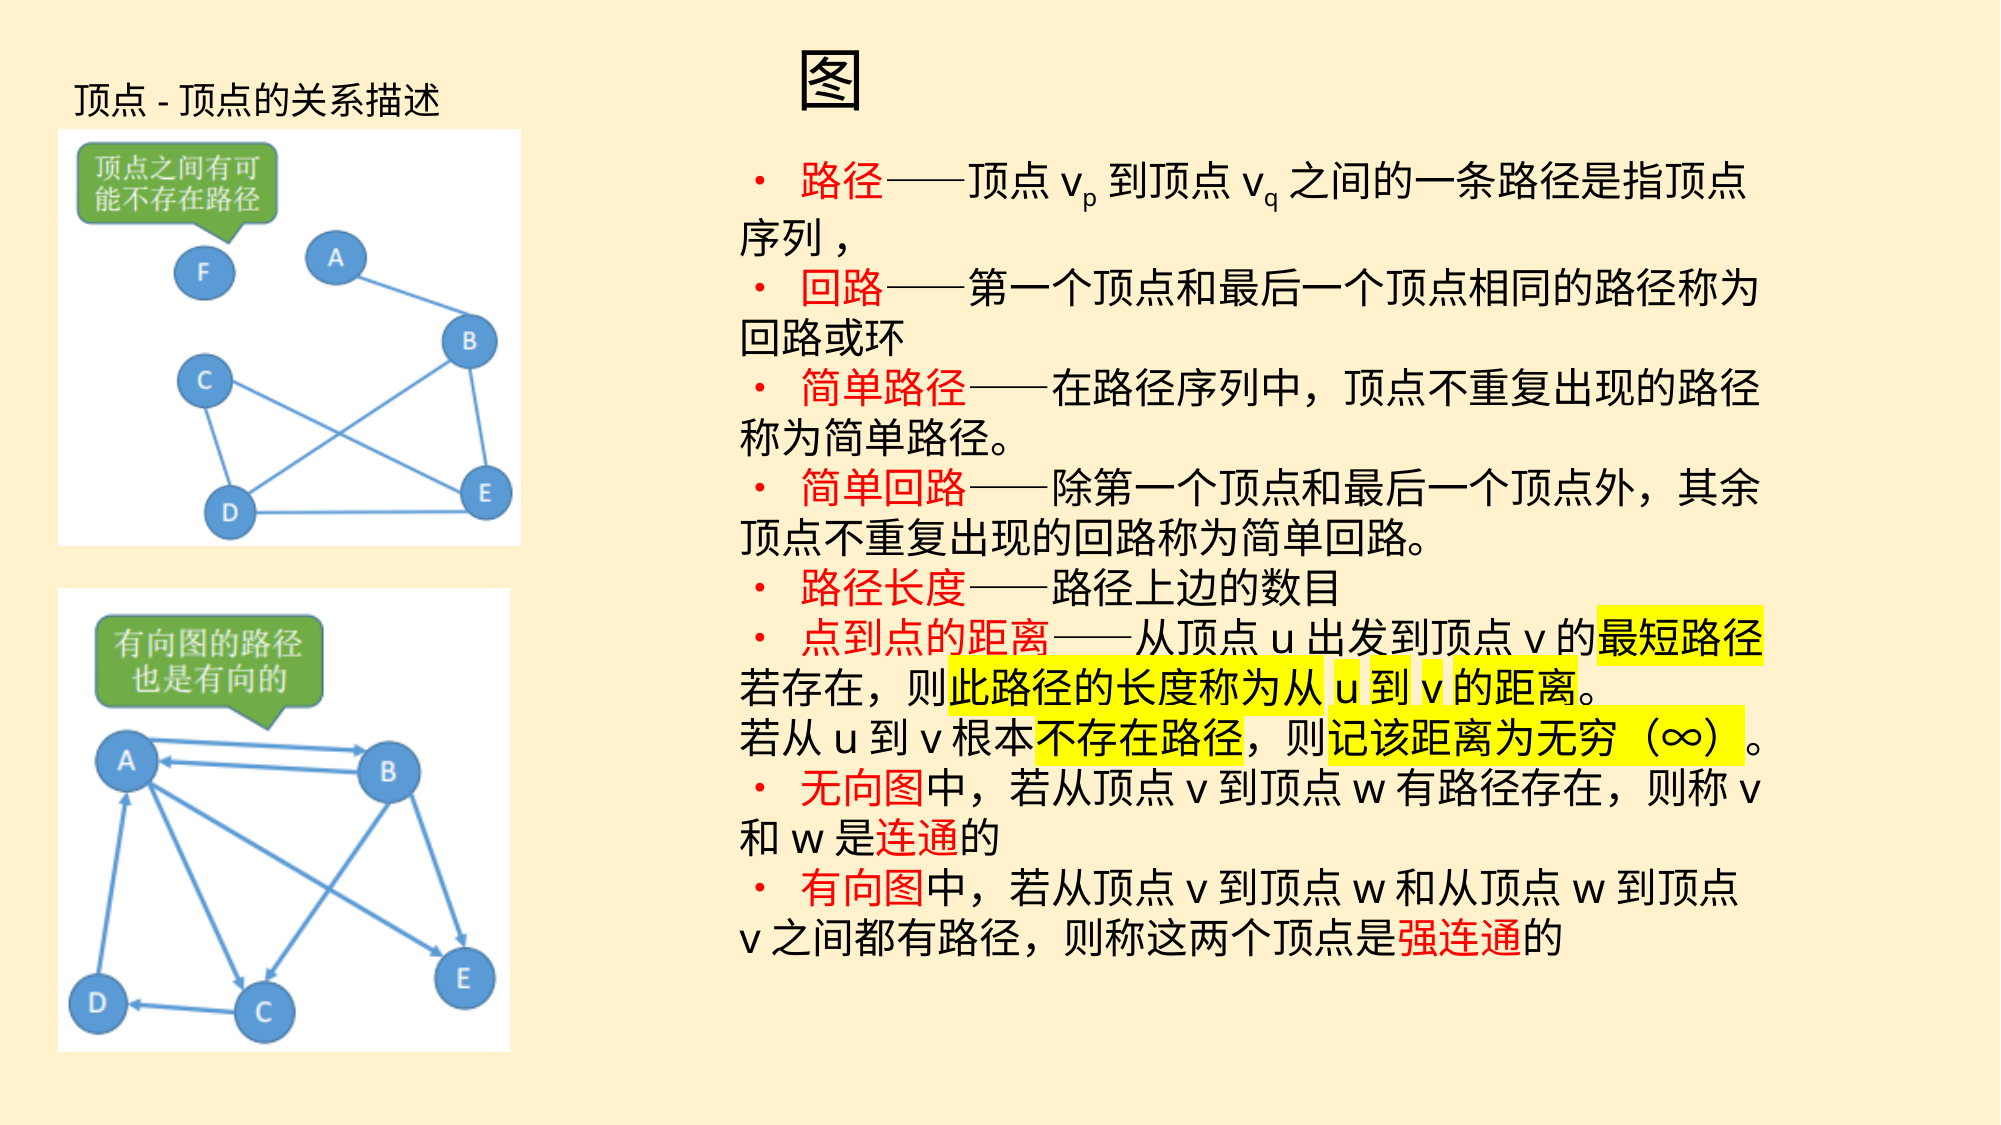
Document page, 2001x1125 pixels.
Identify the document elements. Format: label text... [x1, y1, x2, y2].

text_box 图 [444, 0, 1217, 156]
text_box 顶点-顶点的关系描述 [58, 69, 559, 130]
picture [58, 588, 510, 1052]
text_box • 路径——顶点vp到顶点vq之间的一条路径是指顶点序列 ， • 回路——第一个顶点和最后一个顶点相同的路径称为回路或环 • 简单路径——在路径序列中，顶点不重复出现的路径称为简单路径。 • 简单回路——除第一个顶点和最后一个顶点外，其余顶点不重复出现的回路称为简单回路。 • 路径长度——路径上边的数目 • 点到点的距离——从顶点u出发到顶点v的最短路径若存在，则此路径的长度称为从u到v的距离。 若从u到v根本不存在路径，则记该距离为无穷（∞）。 • 无向图中，若从顶点v到顶点w有路径存在，则称v和w是连通的 • 有向图中，若从顶点v到顶点w和从顶点w到顶点v之间都有路径，则称这两个顶点是强连通的 [724, 147, 1784, 864]
picture [58, 129, 521, 546]
